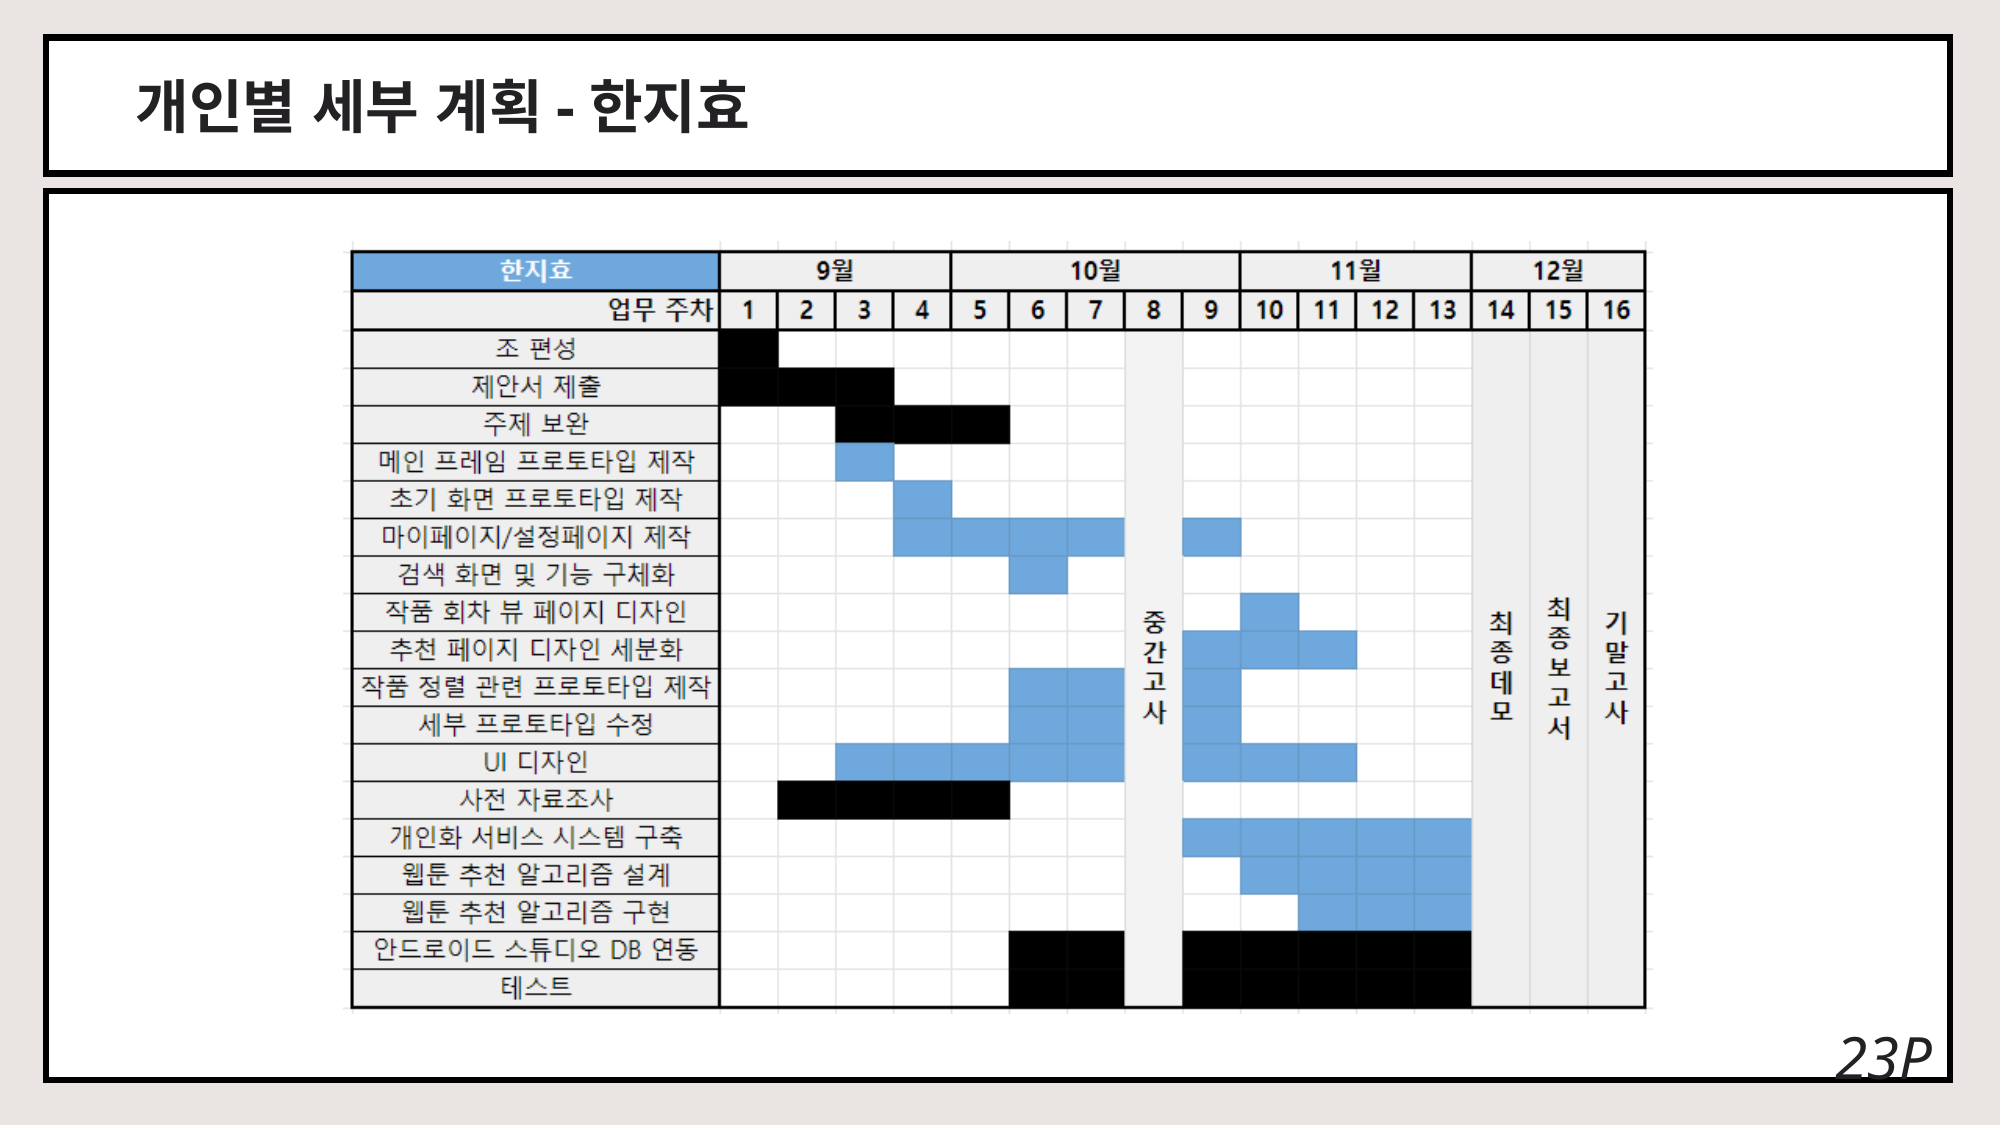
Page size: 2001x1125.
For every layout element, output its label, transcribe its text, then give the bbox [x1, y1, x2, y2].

picture [343, 241, 1653, 1014]
text_box [0, 197, 2000, 393]
text_box [45, 393, 1951, 1081]
text_box 개인별 세부 계획-한지효 [45, 36, 1951, 175]
text_box [45, 190, 1884, 197]
text_box [1884, 187, 1915, 197]
text_box 23P [1799, 1013, 1967, 1125]
text_box [1915, 190, 1951, 197]
